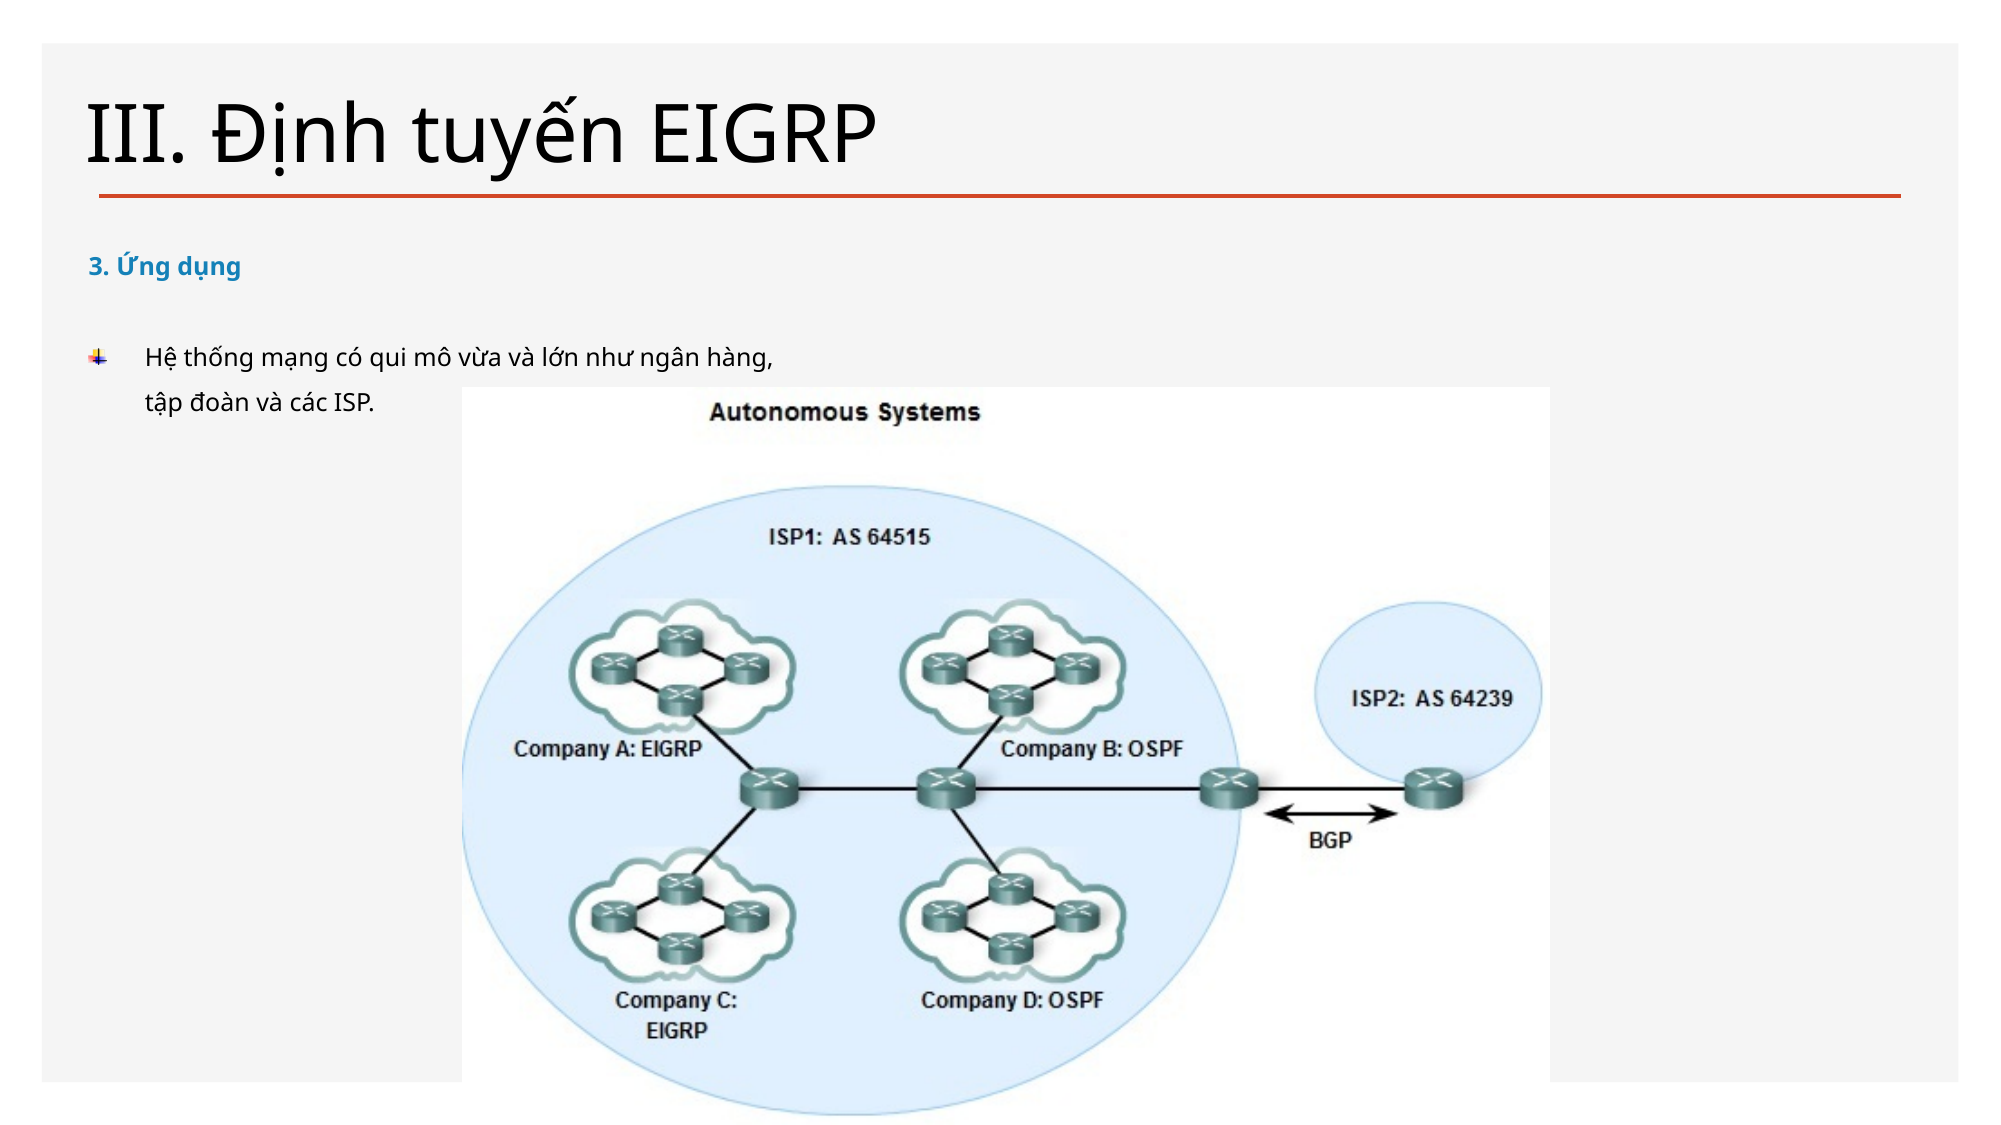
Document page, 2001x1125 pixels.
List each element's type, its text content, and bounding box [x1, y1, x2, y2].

title III. Định tuyến EIGRP [85, 73, 1214, 179]
picture [462, 387, 1550, 1125]
picture [88, 347, 107, 365]
list 3. Ứng dụng Hệ thống mạng có qui mô vừa và lớn như ngân hàng, tập đoàn và các ISP. [88, 235, 813, 888]
